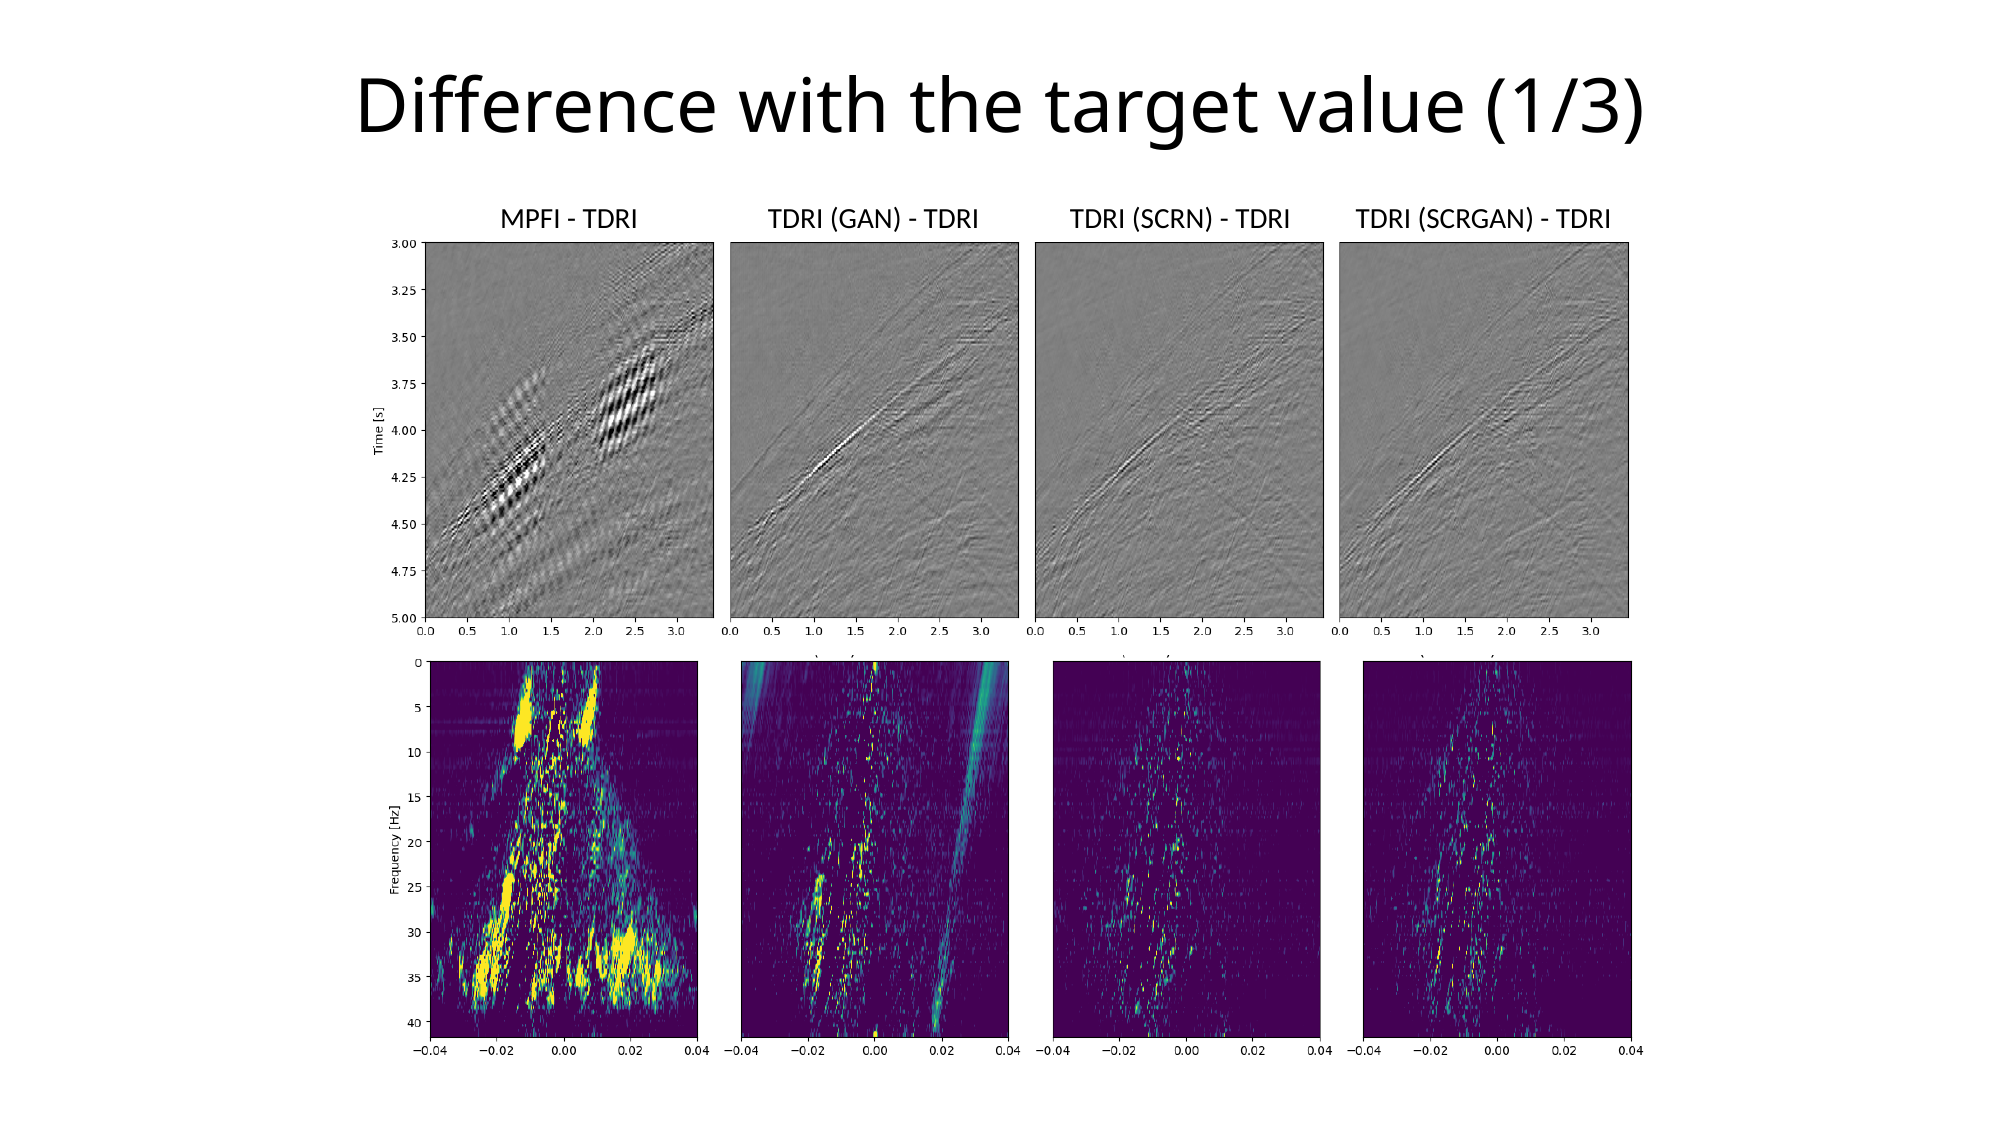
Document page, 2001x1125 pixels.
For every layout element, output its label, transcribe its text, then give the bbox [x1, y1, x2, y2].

text_box MPFI - TDRI TDRI (GAN) - TDRI TDRI (SCRN) - TDRI TDRI (SCRGAN) - TDRI [485, 192, 1667, 242]
picture [381, 655, 1651, 1060]
title Difference with the target value (1/3) [137, 0, 1863, 218]
picture [365, 217, 1635, 641]
